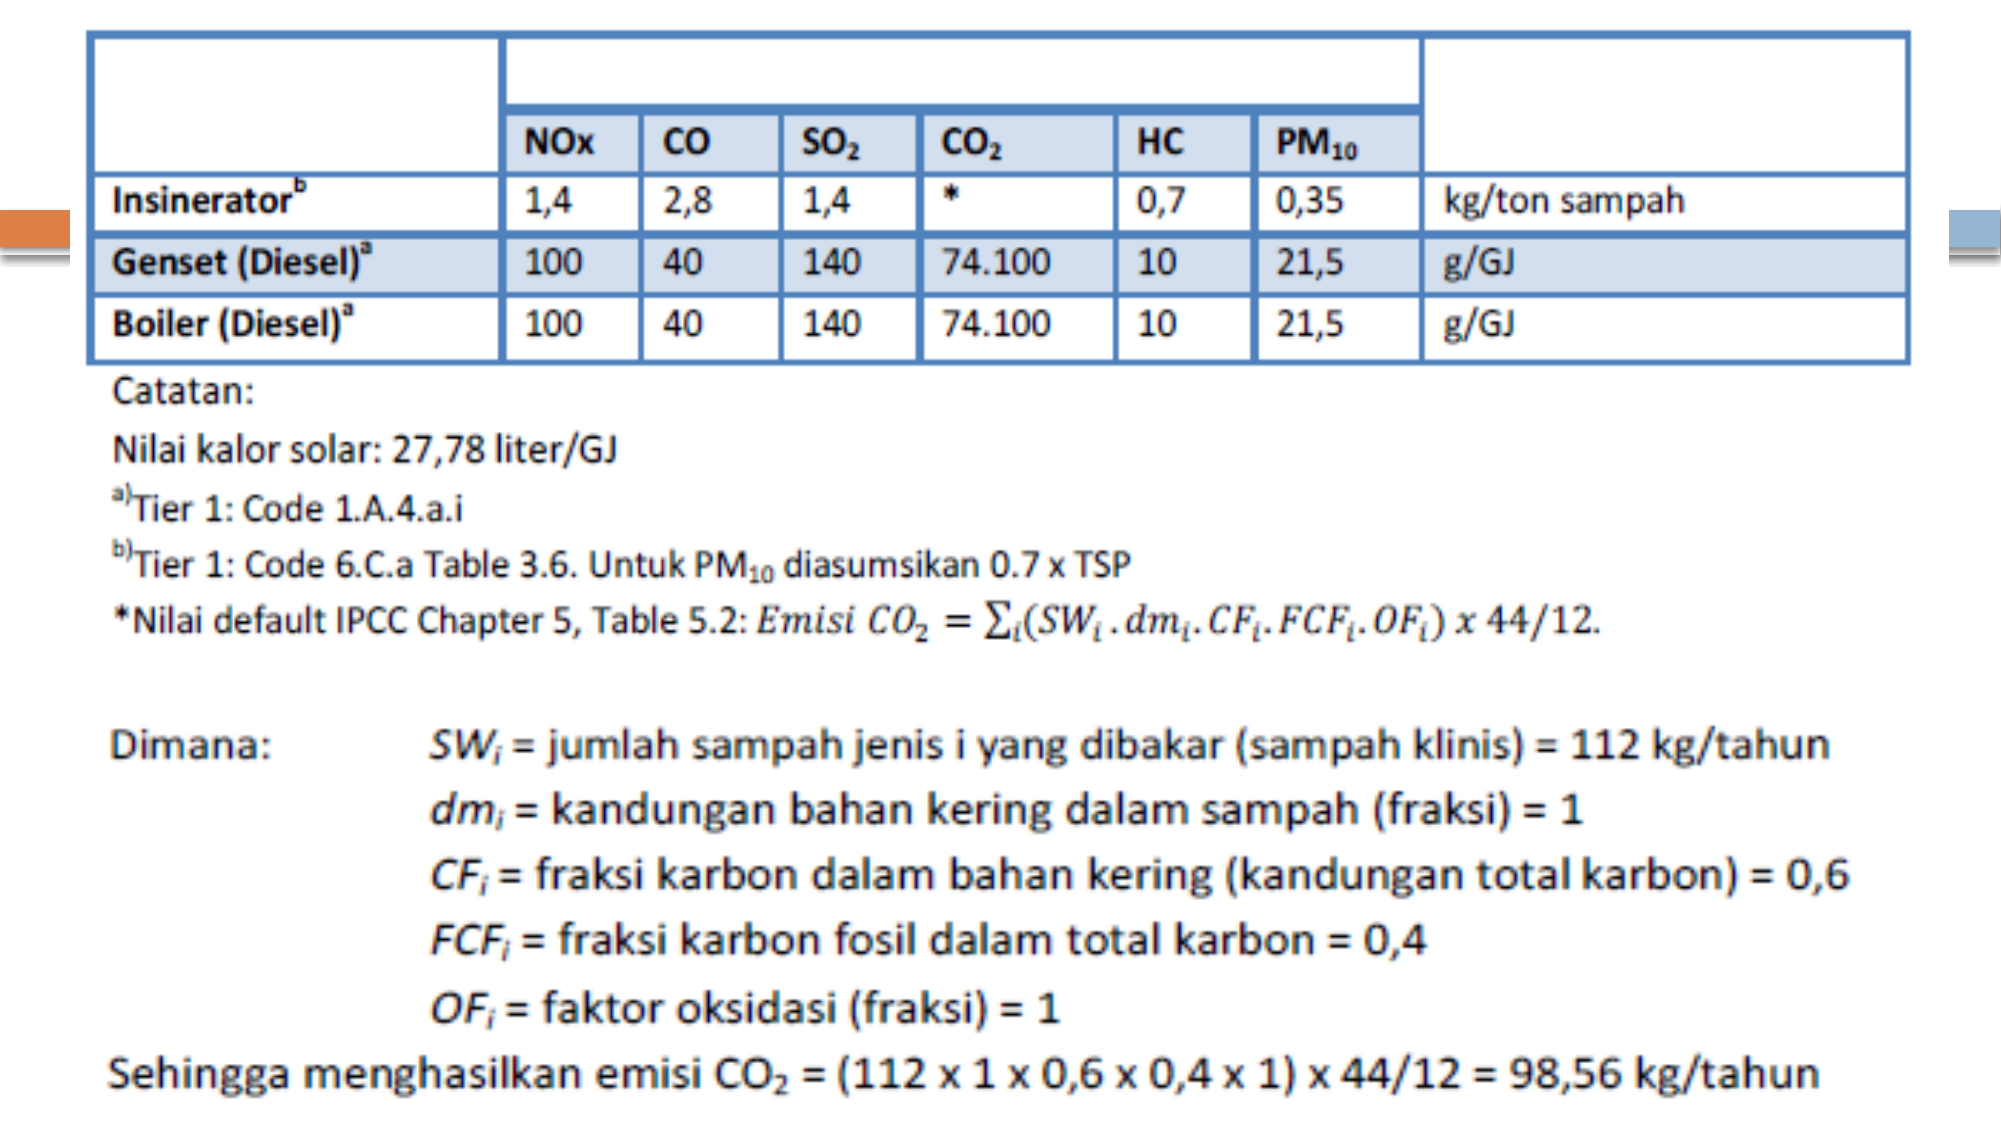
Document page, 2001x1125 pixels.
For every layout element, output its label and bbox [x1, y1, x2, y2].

list [88, 688, 1910, 1125]
picture [70, 0, 1950, 676]
